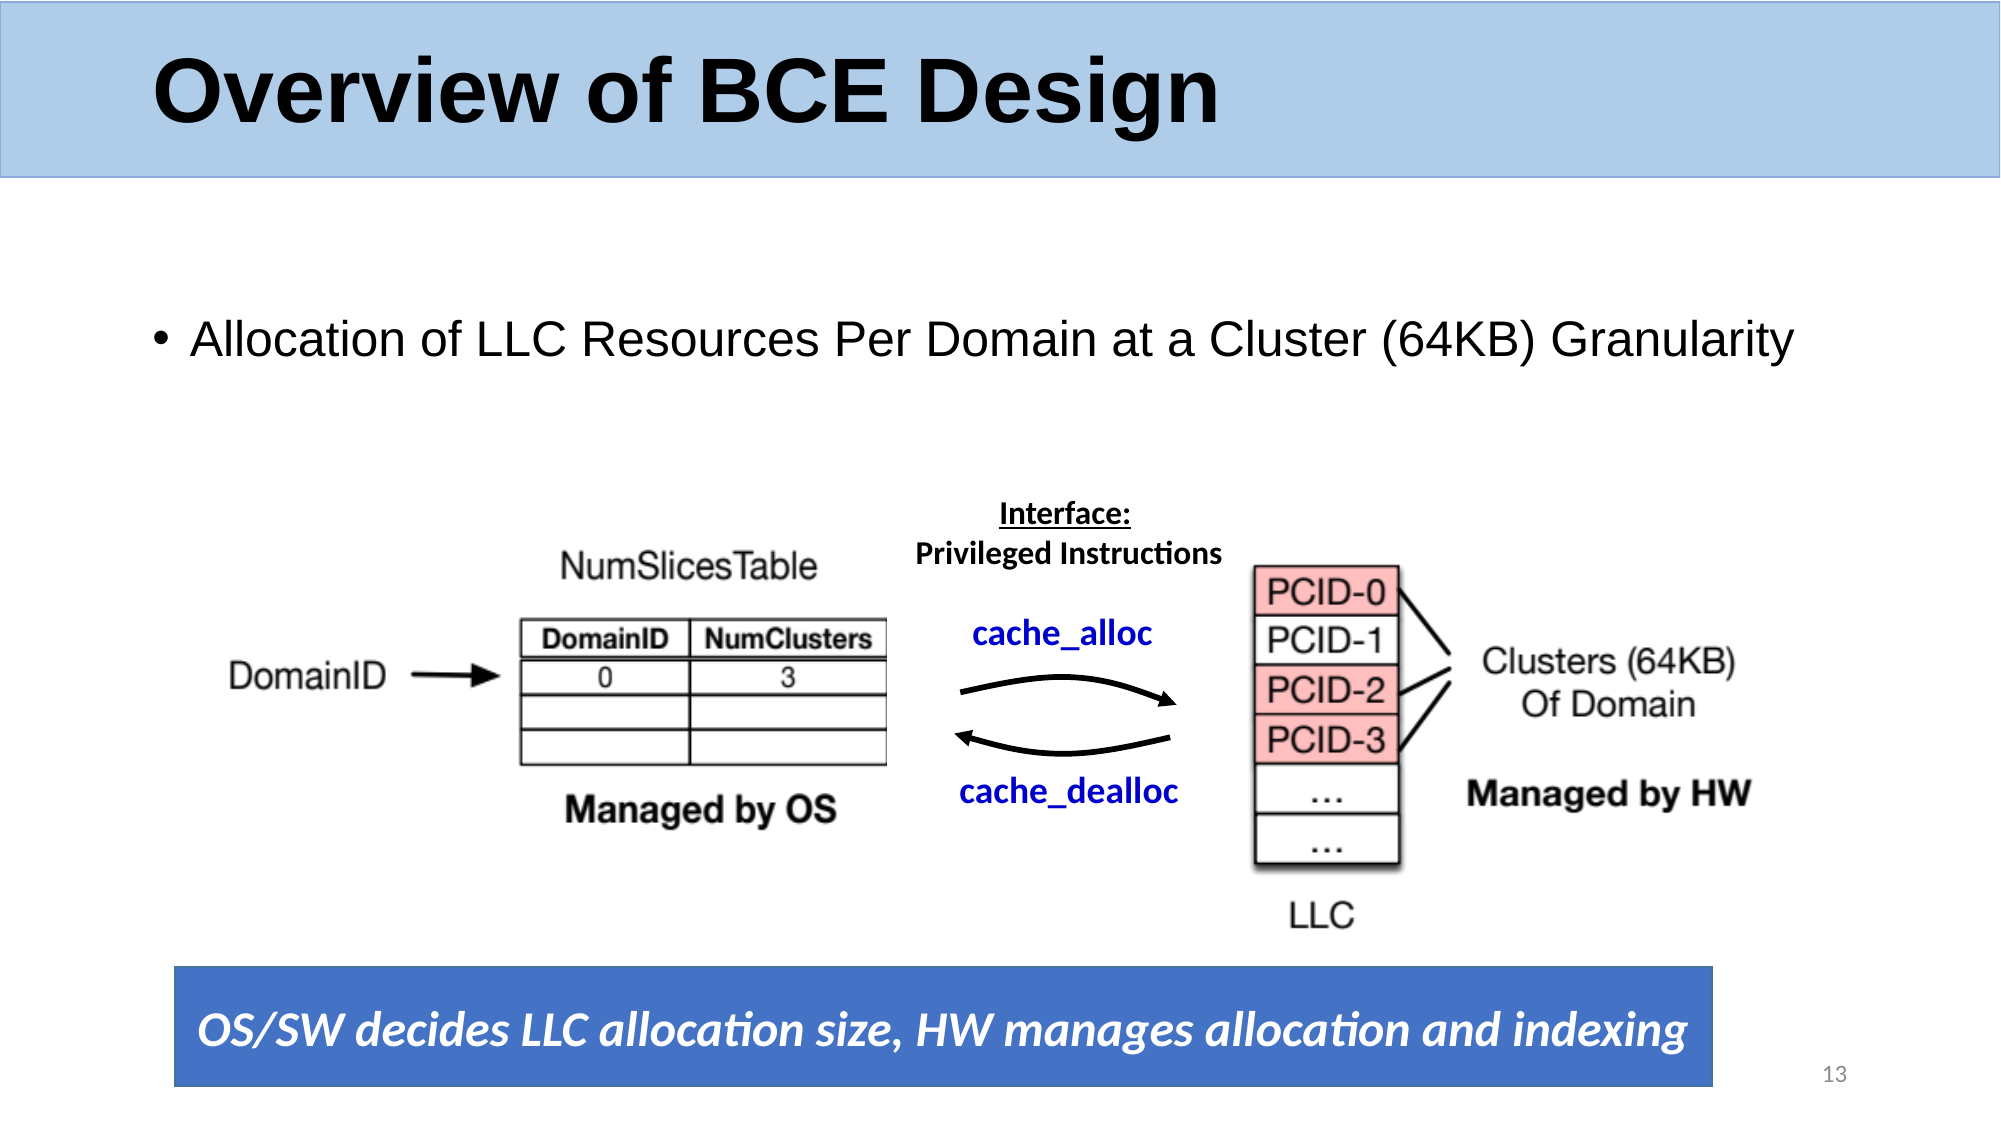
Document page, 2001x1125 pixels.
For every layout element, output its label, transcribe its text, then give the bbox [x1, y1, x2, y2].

picture [217, 530, 887, 841]
list Allocation of LLC Resources Per Domain at a Cluster (64KB) Granularity [137, 305, 1863, 1073]
title Overview of BCE Design [137, 34, 1863, 151]
slide_number 13 [1412, 1042, 1863, 1103]
text_box [960, 675, 1177, 707]
text_box cache_alloc [957, 600, 1168, 661]
text_box Interface: Privileged Instructions [900, 484, 1238, 579]
picture [1244, 562, 1761, 946]
text_box cache_dealloc [944, 758, 1194, 819]
text_box OS/SW decides LLC allocation size, HW manages allocation and indexing [174, 966, 1713, 1087]
text_box [954, 730, 1171, 755]
